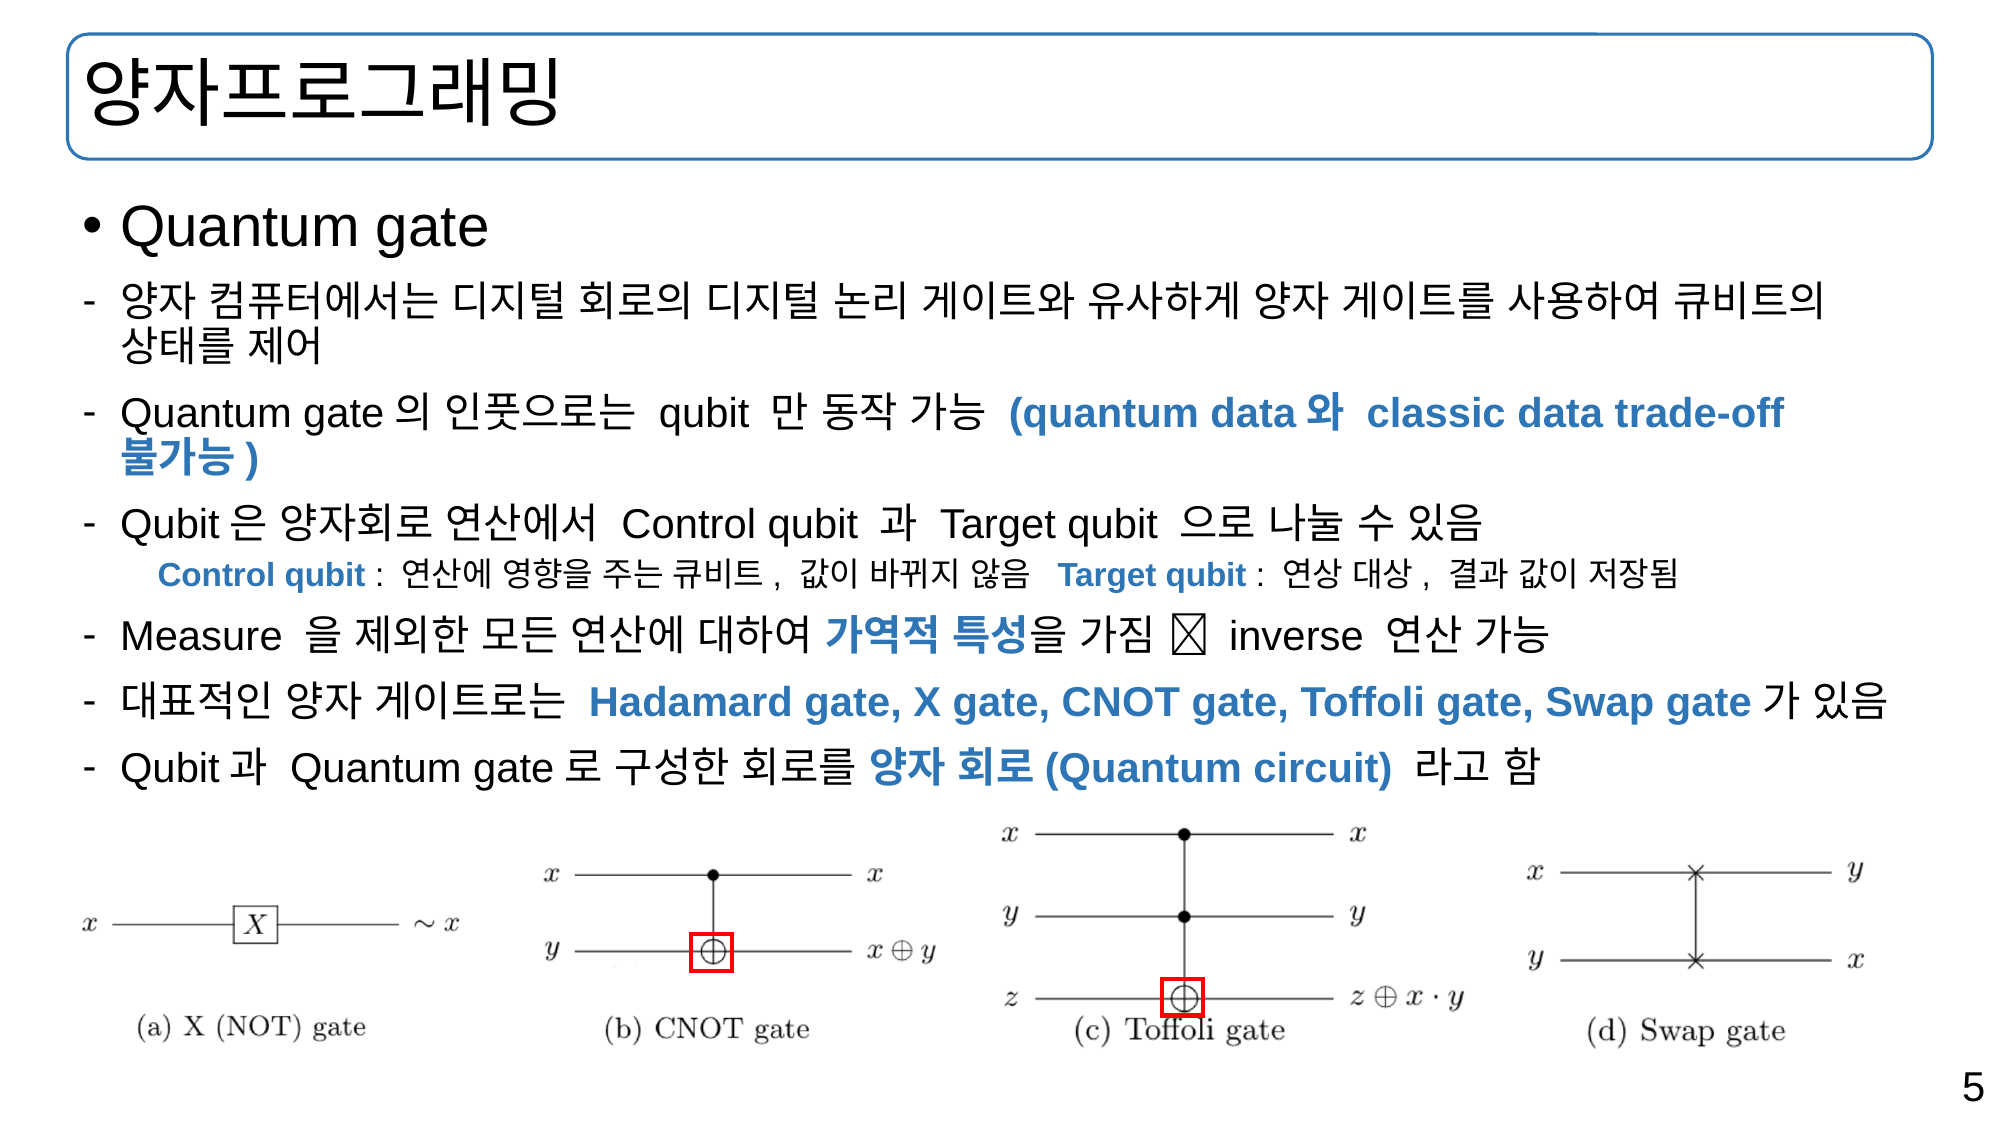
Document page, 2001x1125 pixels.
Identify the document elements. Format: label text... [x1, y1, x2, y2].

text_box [1489, 836, 1883, 1064]
picture [67, 885, 491, 1072]
title 양자프로그래밍 [67, 34, 1933, 160]
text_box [489, 854, 956, 1046]
picture [983, 803, 1482, 1068]
